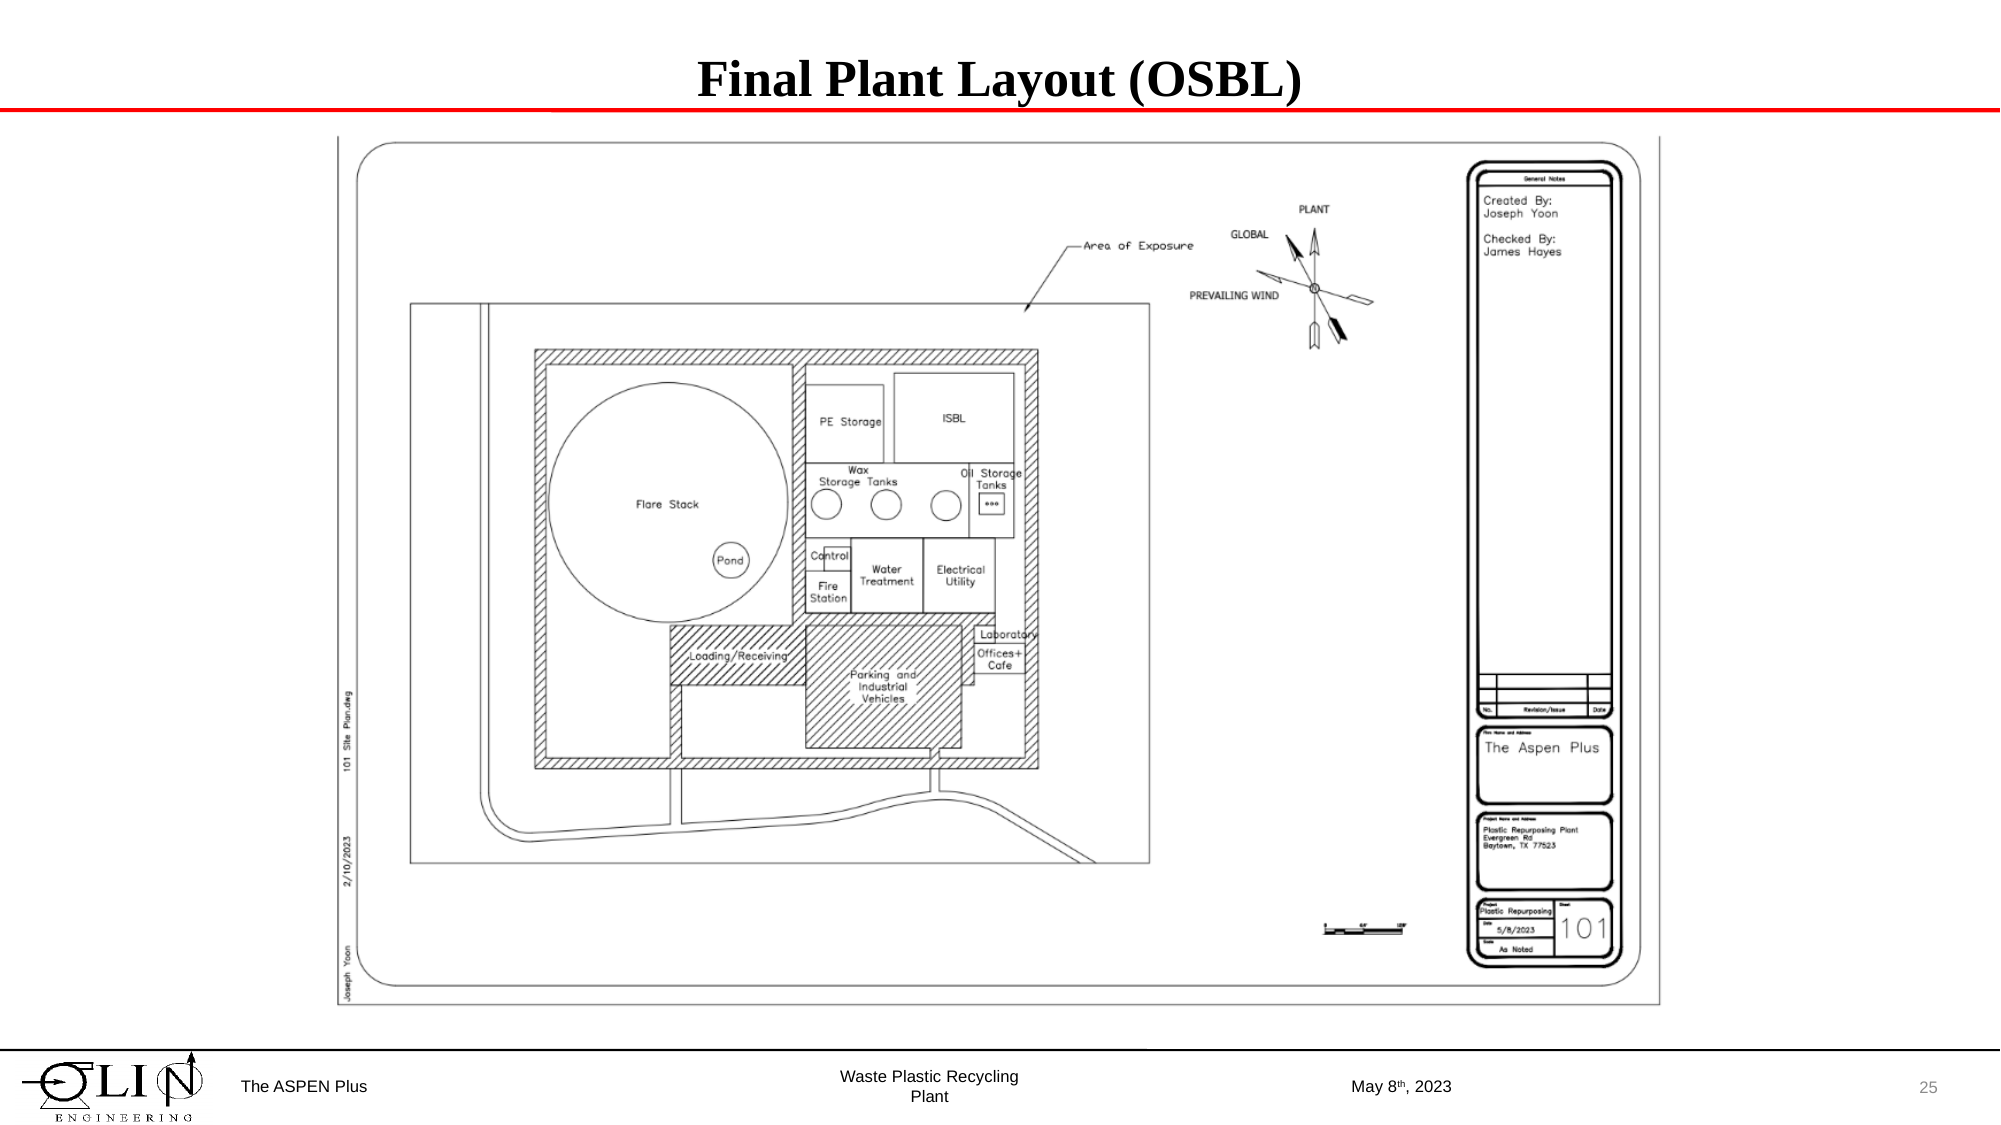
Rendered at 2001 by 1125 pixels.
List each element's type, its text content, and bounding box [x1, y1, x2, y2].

picture [15, 1052, 213, 1125]
text_box May 8th, 2023 [1351, 1054, 1495, 1117]
picture [334, 113, 1666, 1012]
title Final Plant Layout (OSBL) [137, 50, 1863, 110]
slide_number 25 [1847, 1057, 1953, 1118]
text_box The ASPEN Plus [240, 1054, 399, 1117]
